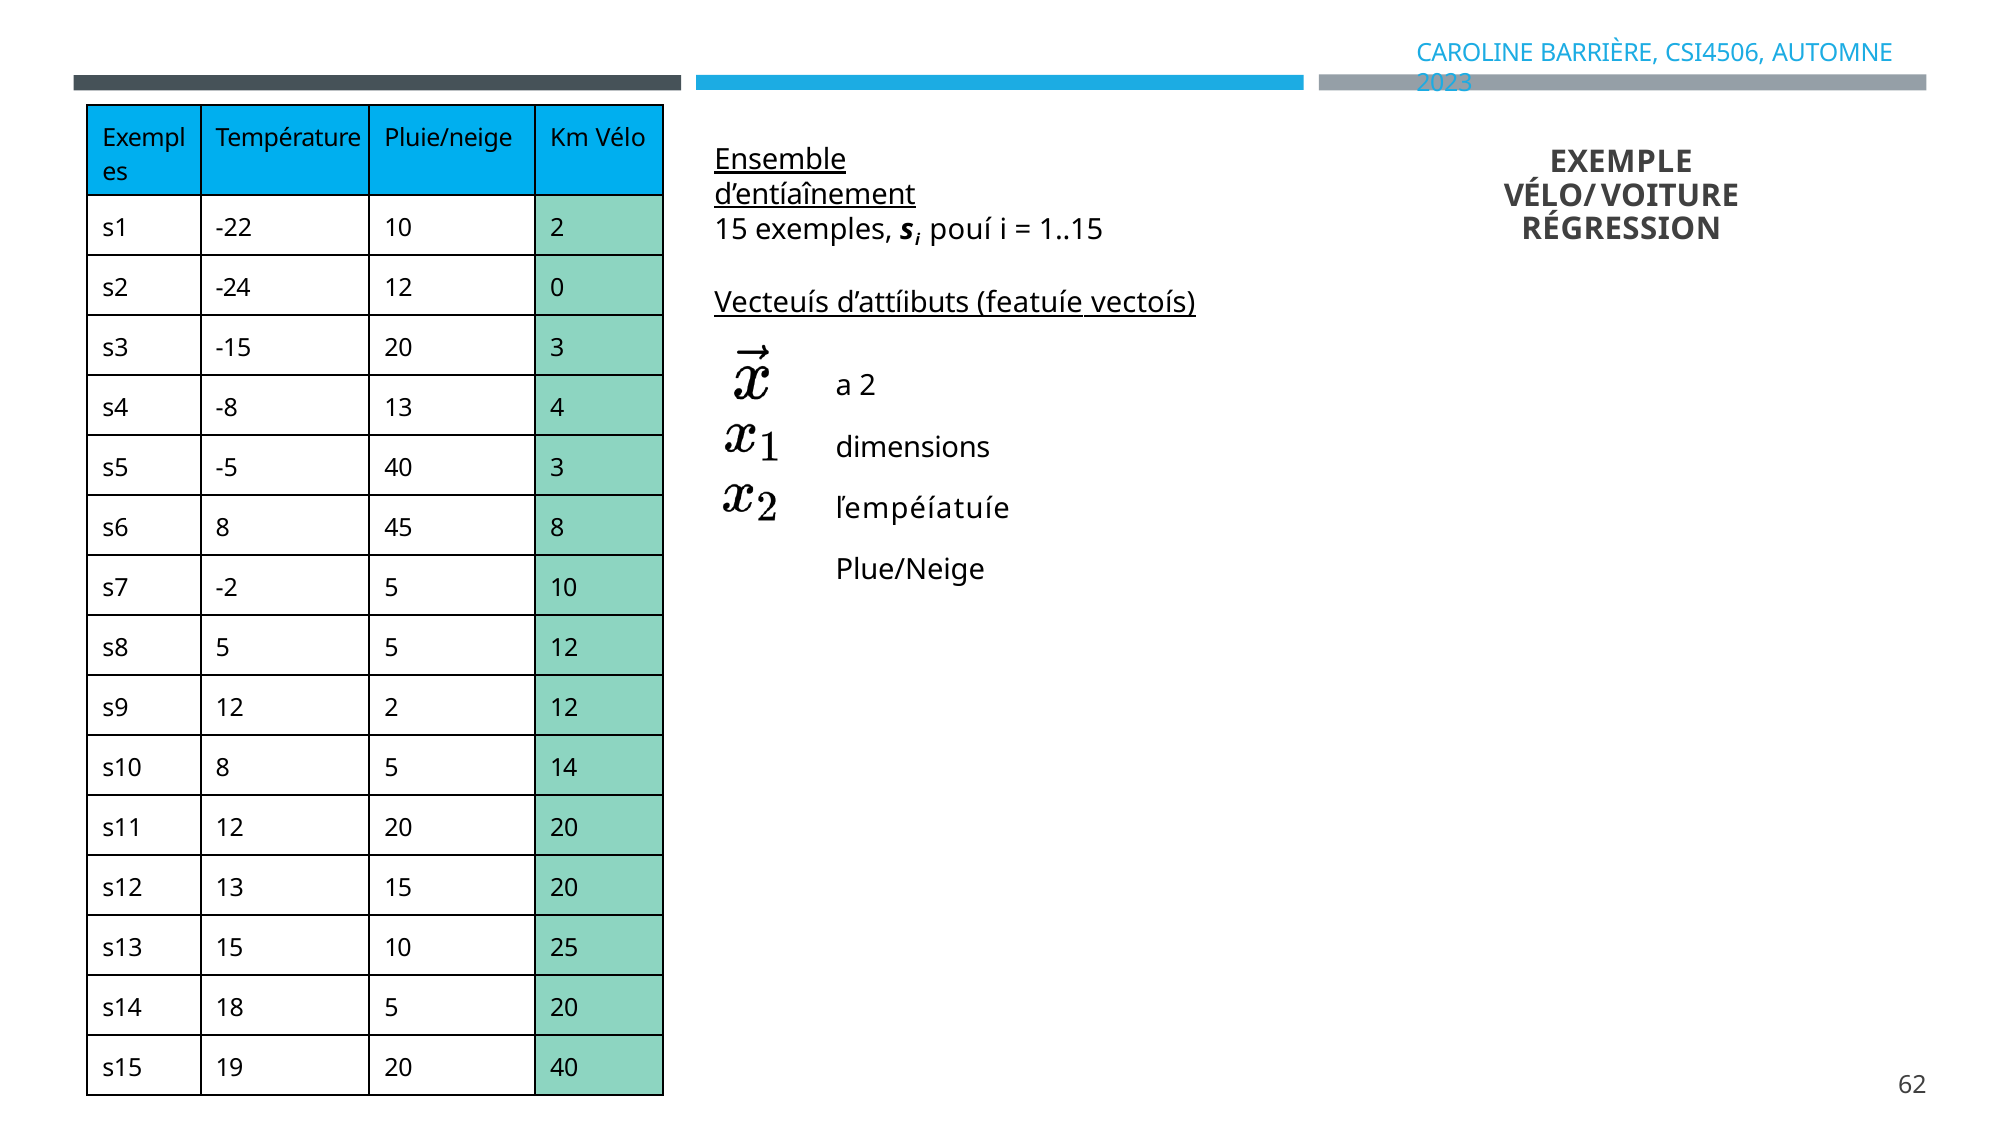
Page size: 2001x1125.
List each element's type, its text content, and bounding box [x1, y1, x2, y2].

table_header Exempl es [88, 106, 200, 194]
table_cell 20 [370, 1036, 534, 1094]
table_cell 4 [536, 376, 662, 434]
table_cell 12 [536, 616, 662, 674]
table_cell 12 [536, 676, 662, 734]
table_cell -8 [202, 376, 368, 434]
table_cell 14 [536, 736, 662, 794]
table_cell 5 [370, 736, 534, 794]
table_cell 5 [370, 556, 534, 614]
text_box Ensemble d’entíaînement [712, 138, 1046, 208]
table_cell s2 [88, 256, 200, 314]
table_cell 5 [202, 616, 368, 674]
table_cell 8 [202, 496, 368, 554]
table_cell 3 [536, 436, 662, 494]
table_cell 2 [536, 196, 662, 254]
table_cell s10 [88, 736, 200, 794]
table_cell 20 [536, 856, 662, 914]
table_cell 40 [536, 1036, 662, 1094]
table_cell 13 [202, 856, 368, 914]
table_cell s12 [88, 856, 200, 914]
table_cell -2 [202, 556, 368, 614]
table_cell 3 [536, 316, 662, 374]
table_cell 13 [370, 376, 534, 434]
picture [733, 344, 769, 400]
table_cell s3 [88, 316, 200, 374]
table_cell 19 [202, 1036, 368, 1094]
table_cell 40 [370, 436, 534, 494]
table_cell 12 [370, 256, 534, 314]
table_cell 10 [536, 556, 662, 614]
table_cell 18 [202, 976, 368, 1034]
table_cell 10 [370, 196, 534, 254]
table_cell s9 [88, 676, 200, 734]
table_cell 20 [370, 316, 534, 374]
slide_number 62 [1891, 1061, 1934, 1125]
table_cell s8 [88, 616, 200, 674]
table_cell s14 [88, 976, 200, 1034]
table_cell 5 [370, 976, 534, 1034]
table_cell 5 [370, 616, 534, 674]
table_cell 12 [202, 676, 368, 734]
table_cell s13 [88, 916, 200, 974]
table_cell 8 [202, 736, 368, 794]
table_cell 2 [370, 676, 534, 734]
table_cell 10 [370, 916, 534, 974]
table_cell 45 [370, 496, 534, 554]
table_cell s4 [88, 376, 200, 434]
table_cell -22 [202, 196, 368, 254]
table_cell 0 [536, 256, 662, 314]
text_box EXEMPLE VÉLO/VOITURE RÉGRESSION [1444, 142, 1799, 246]
table_cell s11 [88, 796, 200, 854]
table_cell 20 [536, 976, 662, 1034]
table_cell -24 [202, 256, 368, 314]
table_cell 8 [536, 496, 662, 554]
table_cell 12 [202, 796, 368, 854]
table_header Pluie/neige [370, 106, 534, 194]
table_header Km Vélo [536, 106, 662, 194]
table_cell s7 [88, 556, 200, 614]
table_cell s6 [88, 496, 200, 554]
table_cell 15 [202, 916, 368, 974]
table_cell s5 [88, 436, 200, 494]
table_cell 25 [536, 916, 662, 974]
table_cell 20 [536, 796, 662, 854]
text_box CAROLINE BARRIÈRE, CSI4506, AUTOMNE 2023 [1414, 34, 1929, 97]
table_cell s1 [88, 196, 200, 254]
table_cell -5 [202, 436, 368, 494]
table_cell s15 [88, 1036, 200, 1094]
picture [721, 482, 777, 521]
text_box 15 exemples, si pouí i = 1..15 Vecteuís d’attíibuts (featuíe vectoís) a 2 dimensions ľempéíatuíe Plue/Neige [706, 208, 1200, 586]
table_cell 20 [370, 796, 534, 854]
table_cell -15 [202, 316, 368, 374]
picture [723, 423, 778, 461]
table_header Température [202, 106, 368, 194]
table_cell 15 [370, 856, 534, 914]
